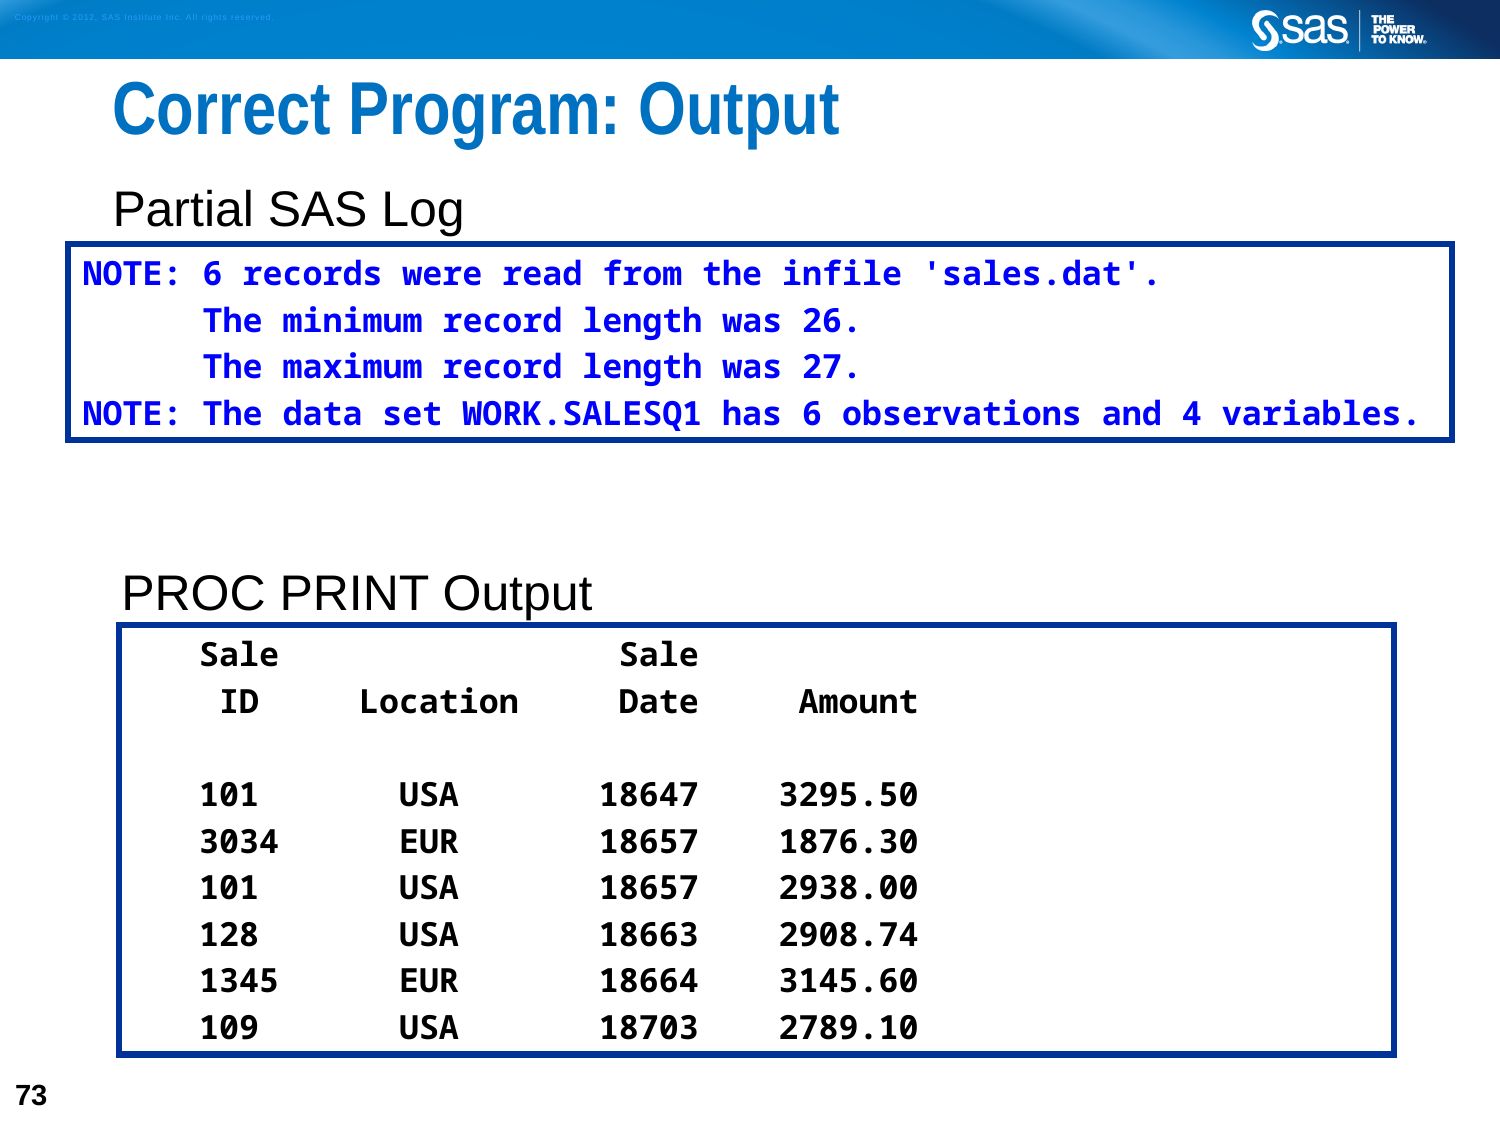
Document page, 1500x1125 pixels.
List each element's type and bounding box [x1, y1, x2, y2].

picture [0, 0, 1500, 59]
text_box [68, 243, 1452, 441]
text_box [119, 560, 1409, 1055]
list [112, 441, 1400, 876]
title [112, 75, 1500, 187]
list [1395, 683, 1400, 876]
list [112, 176, 1400, 243]
